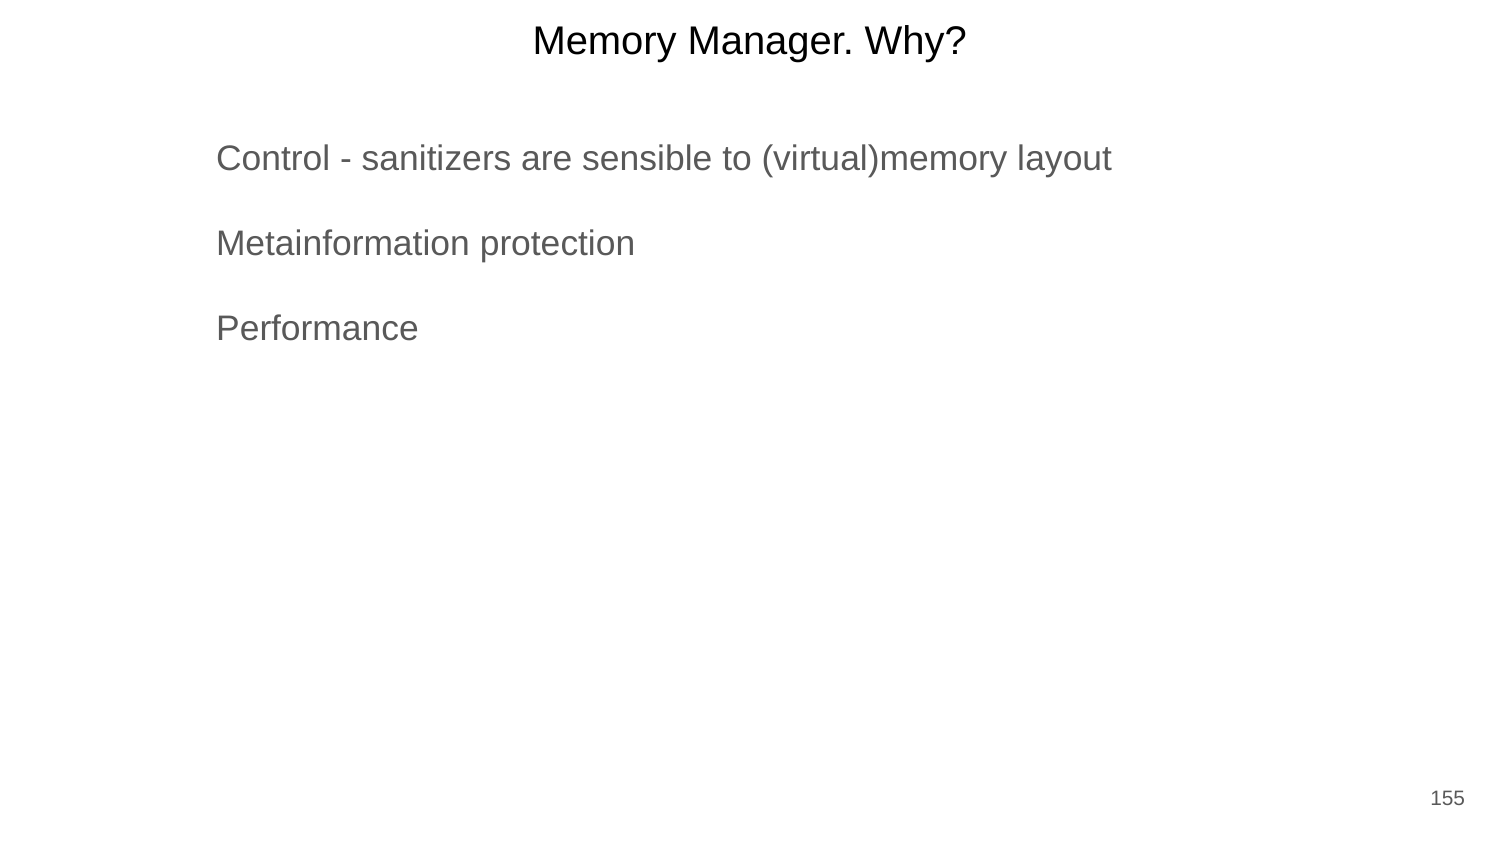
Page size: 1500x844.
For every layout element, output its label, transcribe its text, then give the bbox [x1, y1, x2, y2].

slide_number 155 [1389, 764, 1480, 830]
text_box Memory Manager. Why? [51, 0, 1449, 78]
text_box Control - sanitizers are sensible to (virtual)memory layout Metainformation protection Performance [51, 77, 1480, 812]
